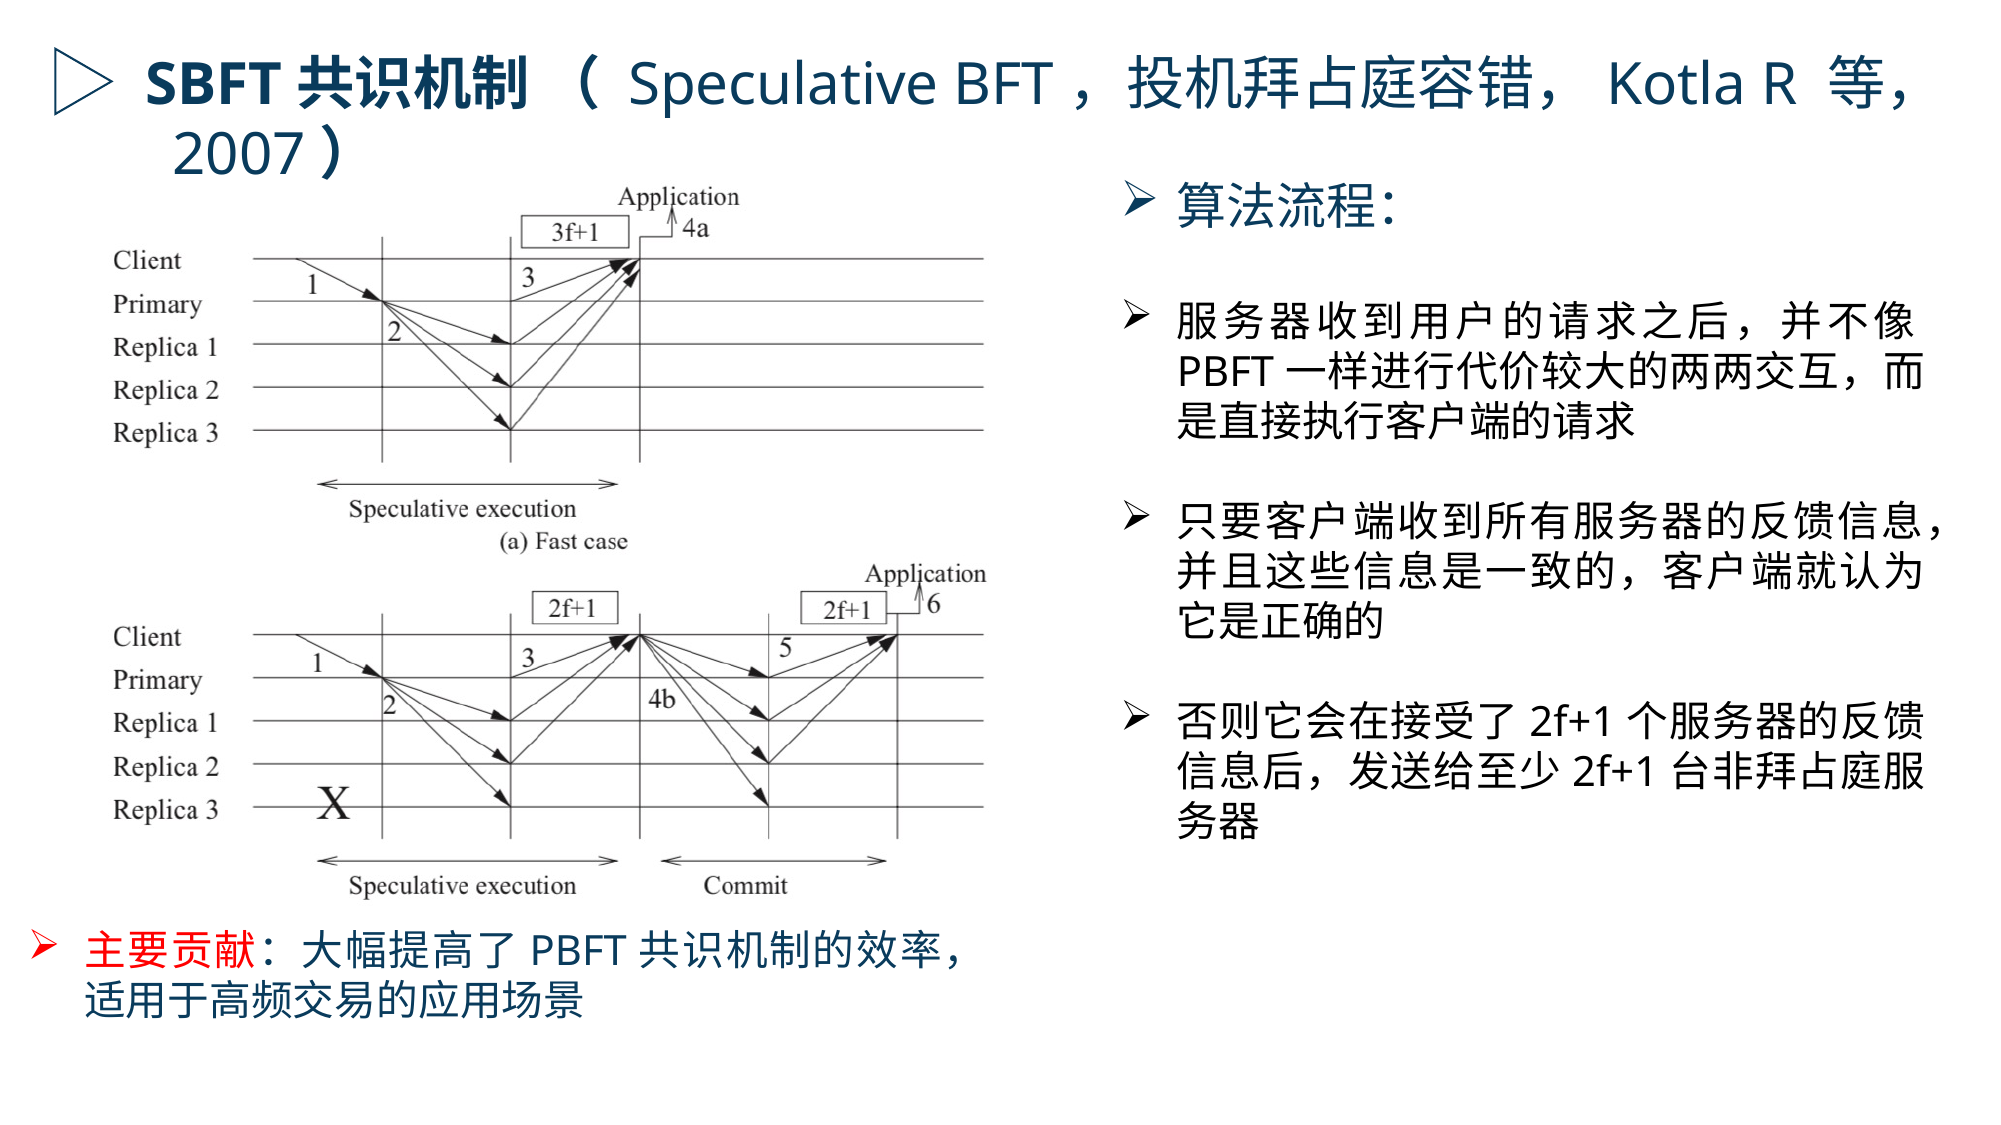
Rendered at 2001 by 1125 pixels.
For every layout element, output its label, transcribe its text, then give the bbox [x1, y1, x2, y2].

picture [76, 180, 1000, 906]
text_box SBFT共识机制 （ Speculative BFT，投机拜占庭容错，Kotla R 等， 2007） [130, 38, 1940, 194]
text_box 主要贡献：大幅提高了PBFT共识机制的效率，适用于高频交易的应用场景 [13, 866, 1000, 1082]
text_box [54, 47, 114, 116]
text_box 算法流程： 服务器收到用户的请求之后，并不像PBFT一样进行代价较大的两两交互，而是直接执行客户端的请求 只要客户端收到所有服务器的反馈信息，并且这些信息是一致的，客户端就认为它是正确的 否则它会在接受了2f+1个服务器的反馈信息后，发送给至少2f+1台非拜占庭服务器 [1105, 167, 1940, 853]
